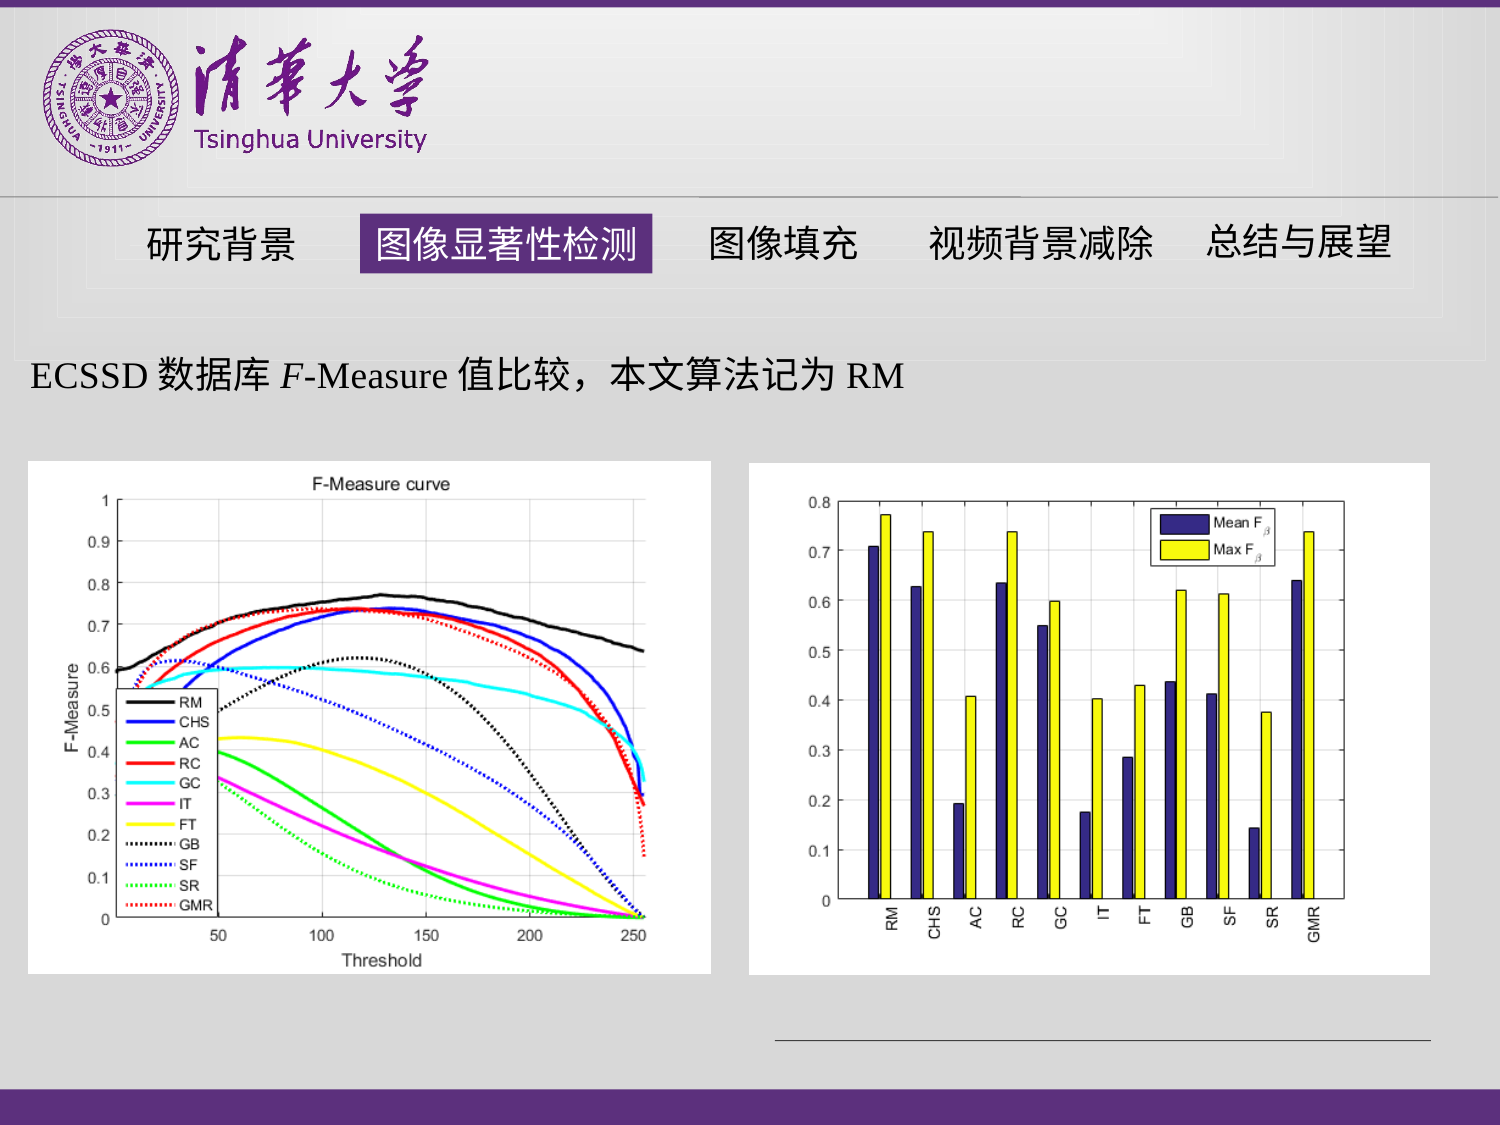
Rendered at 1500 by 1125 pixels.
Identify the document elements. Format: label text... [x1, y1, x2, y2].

text_box 图像填充 [693, 213, 874, 273]
text_box 视频背景减除 [913, 212, 1169, 273]
text_box [471, 0, 1500, 8]
text_box 研究背景 [131, 213, 312, 274]
text_box 总结与展望 [1190, 210, 1408, 271]
text_box [0, 1089, 1500, 1125]
text_box 图像显著性检测 [360, 213, 653, 274]
picture [28, 461, 711, 974]
text_box ECSSD数据库F-Measure值比较，本文算法记为RM [15, 343, 920, 404]
picture [749, 463, 1430, 975]
picture [0, 0, 471, 200]
